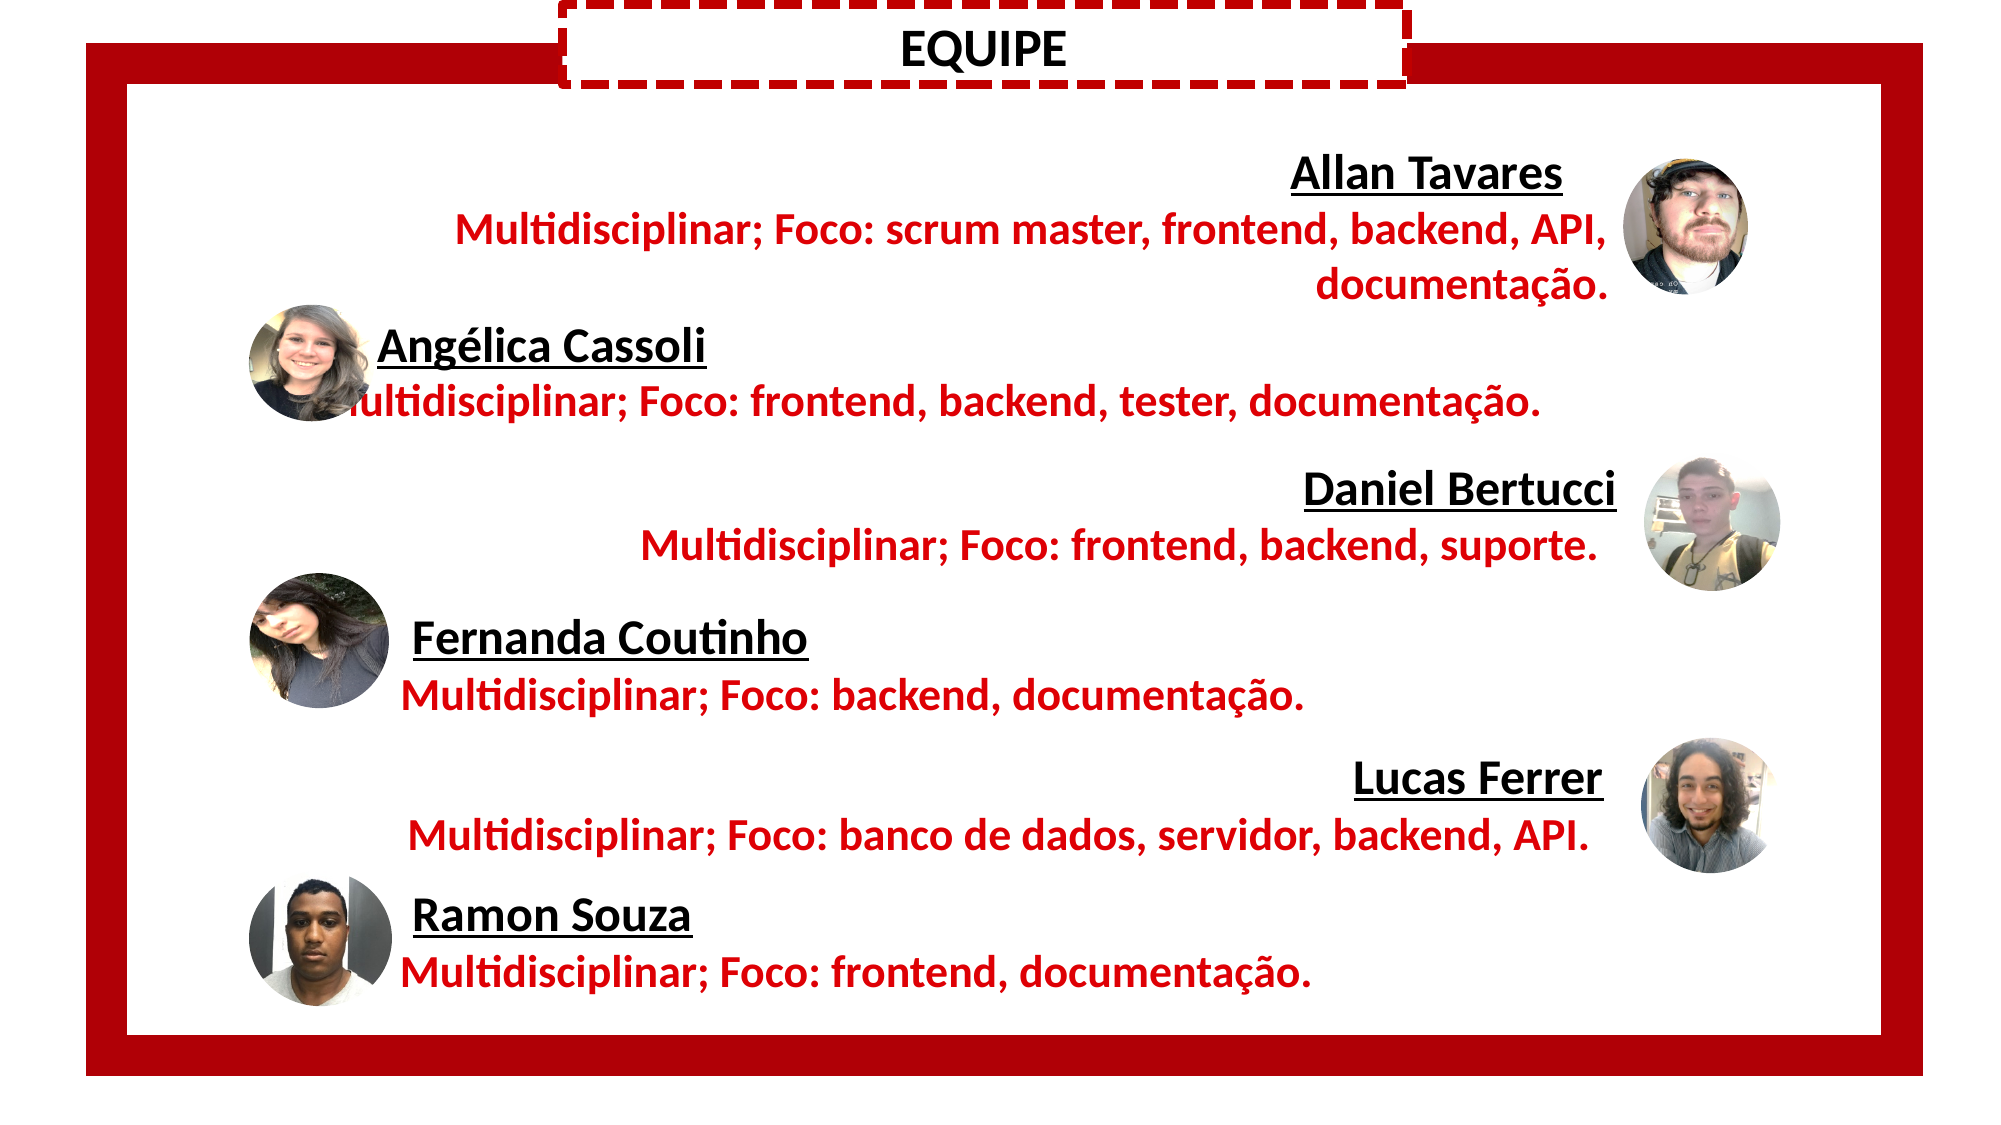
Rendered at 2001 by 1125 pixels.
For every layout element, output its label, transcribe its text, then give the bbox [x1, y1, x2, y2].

text_box EQUIPE [562, 4, 1407, 85]
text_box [249, 132, 1781, 1007]
text_box [106, 62, 1903, 1057]
